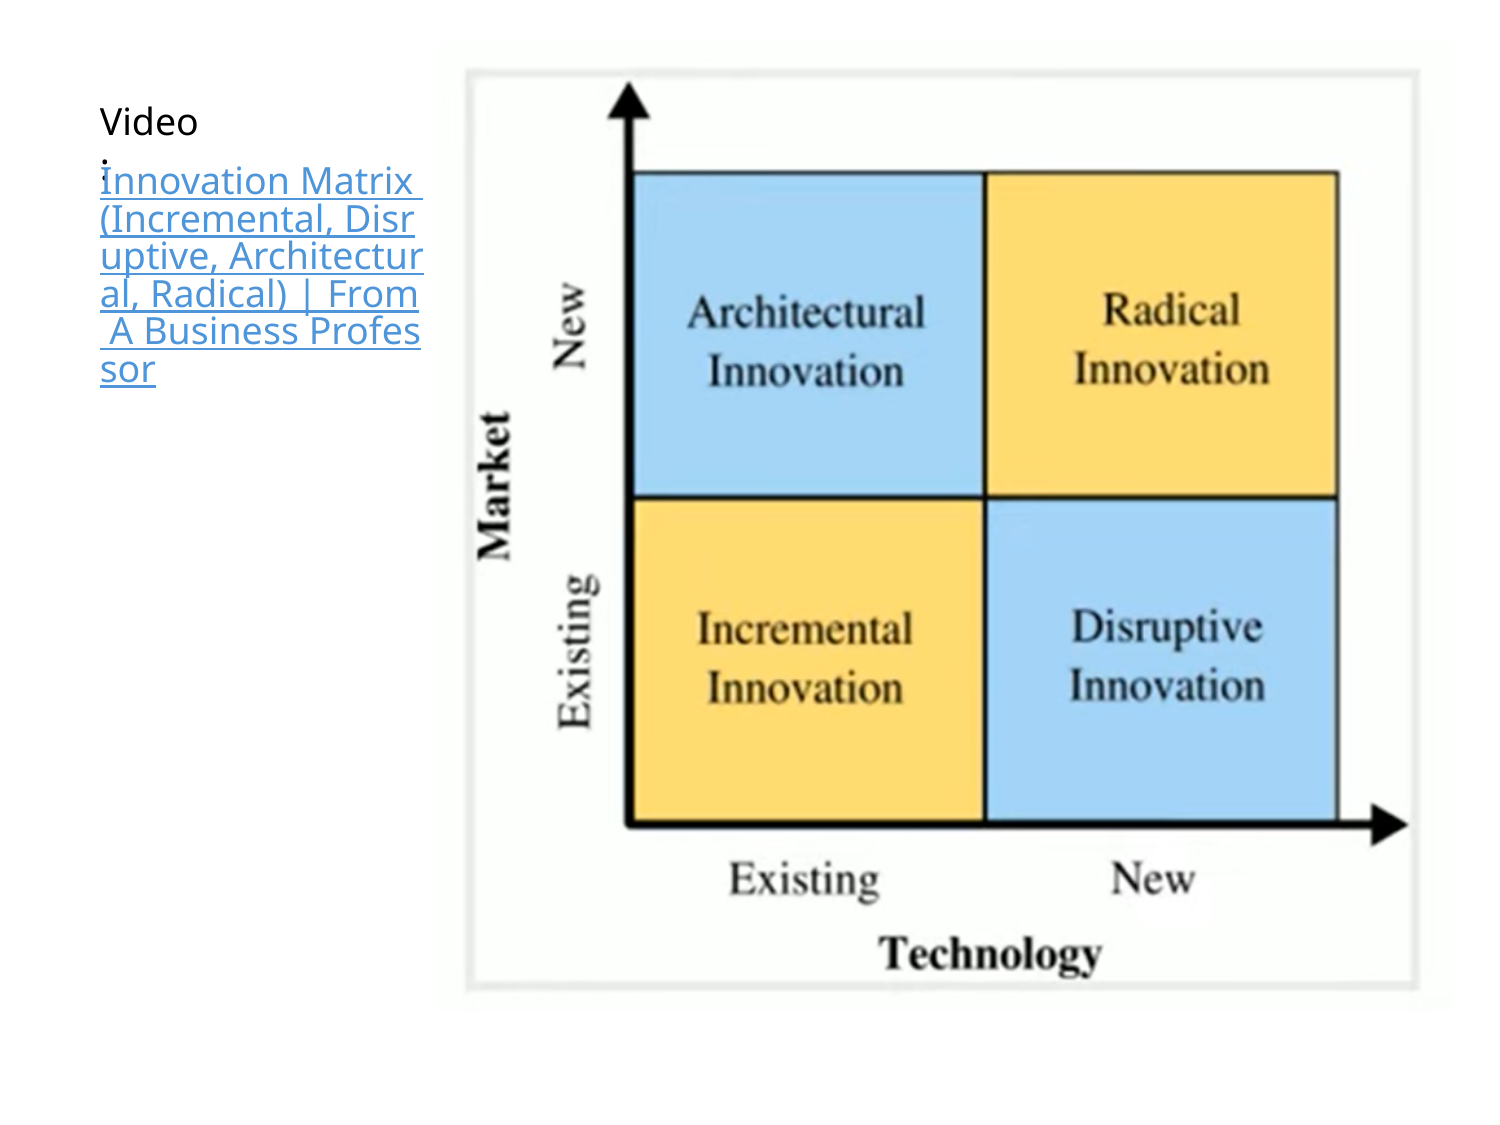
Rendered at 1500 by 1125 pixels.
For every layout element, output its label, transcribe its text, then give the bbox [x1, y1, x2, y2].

text_box Video: [85, 90, 222, 149]
picture [437, 42, 1452, 1011]
text_box Innovation Matrix (Incremental, Disruptive, Architectural, Radical) | From A Business Professor [85, 149, 437, 216]
